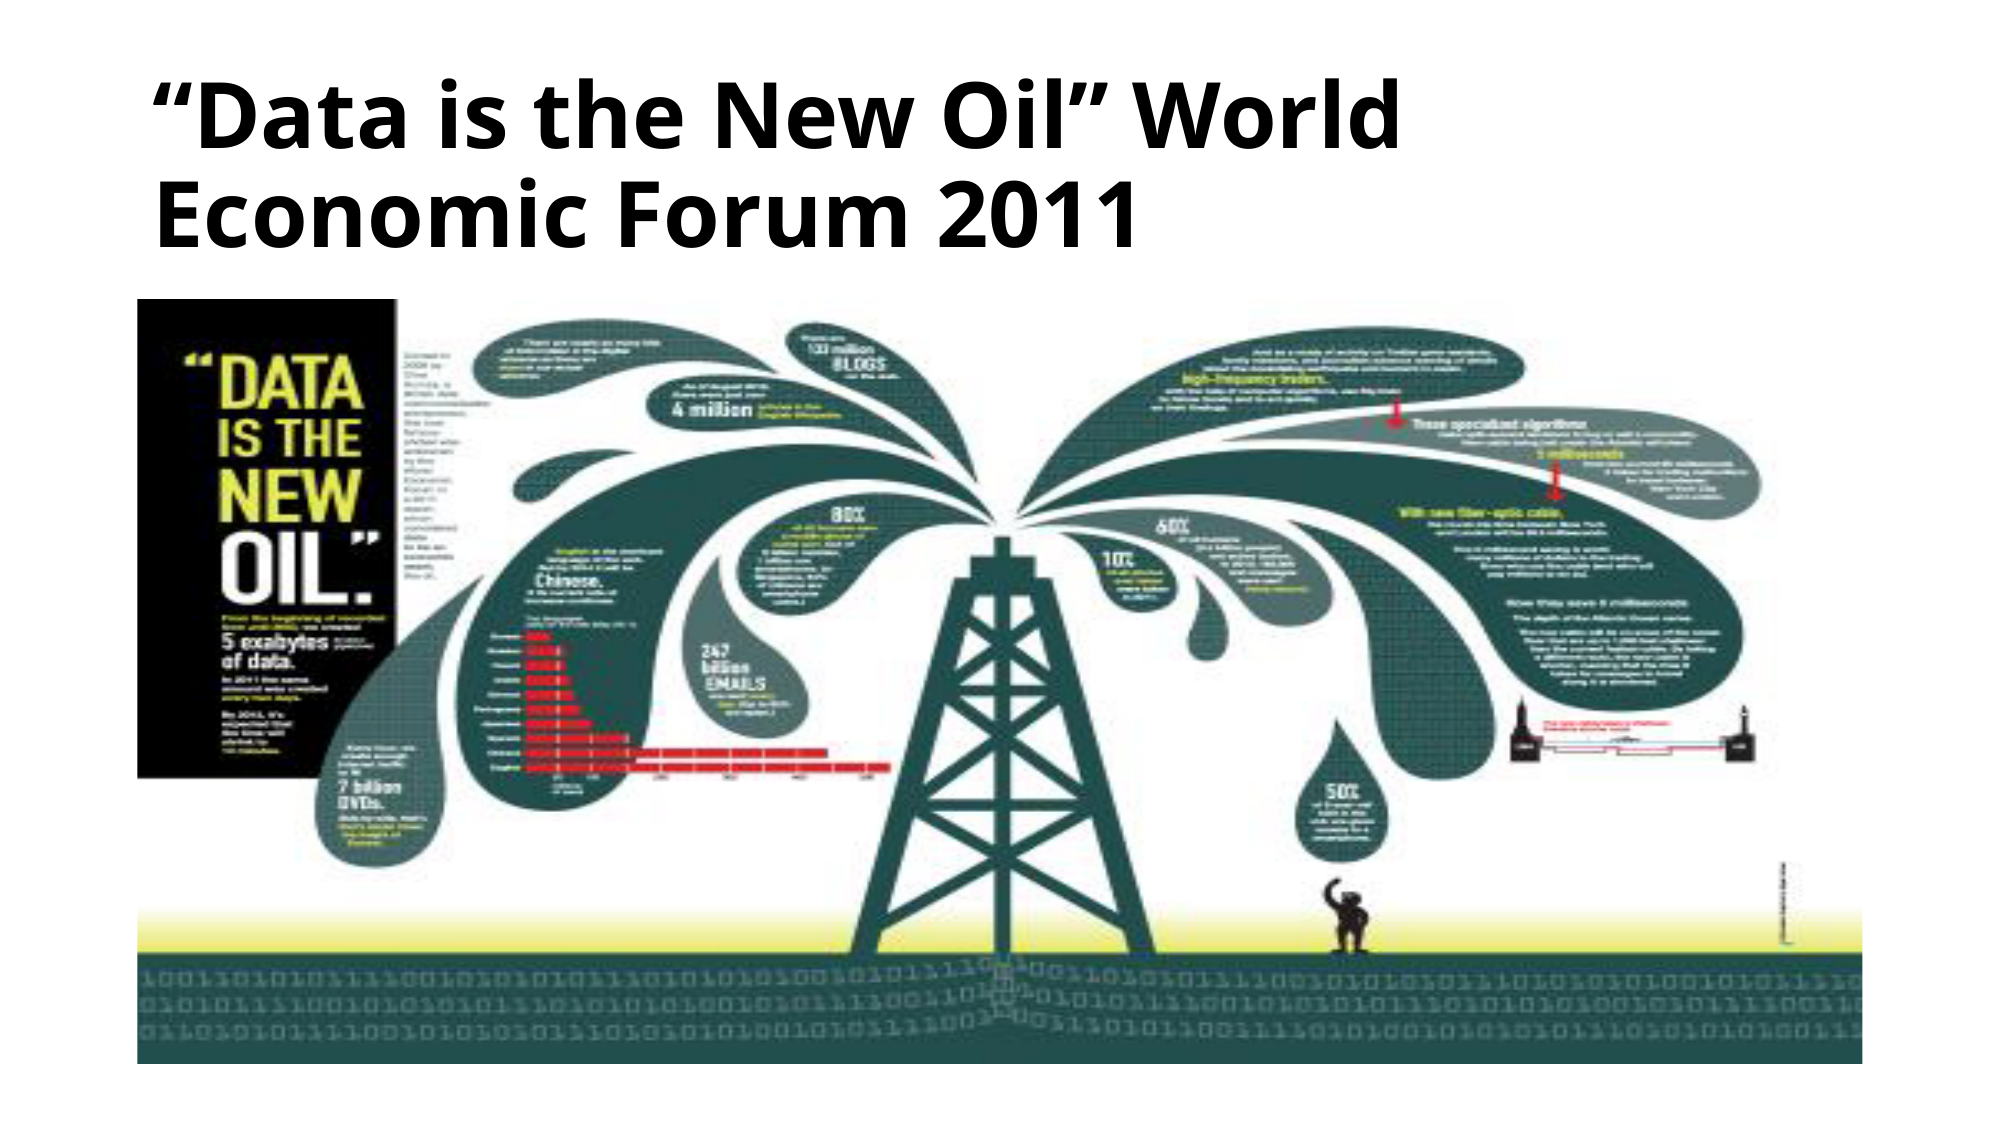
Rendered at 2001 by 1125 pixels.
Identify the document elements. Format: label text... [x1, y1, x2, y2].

picture [137, 299, 1863, 1064]
title “Data is the New Oil” World Economic Forum 2011 [137, 59, 1863, 278]
